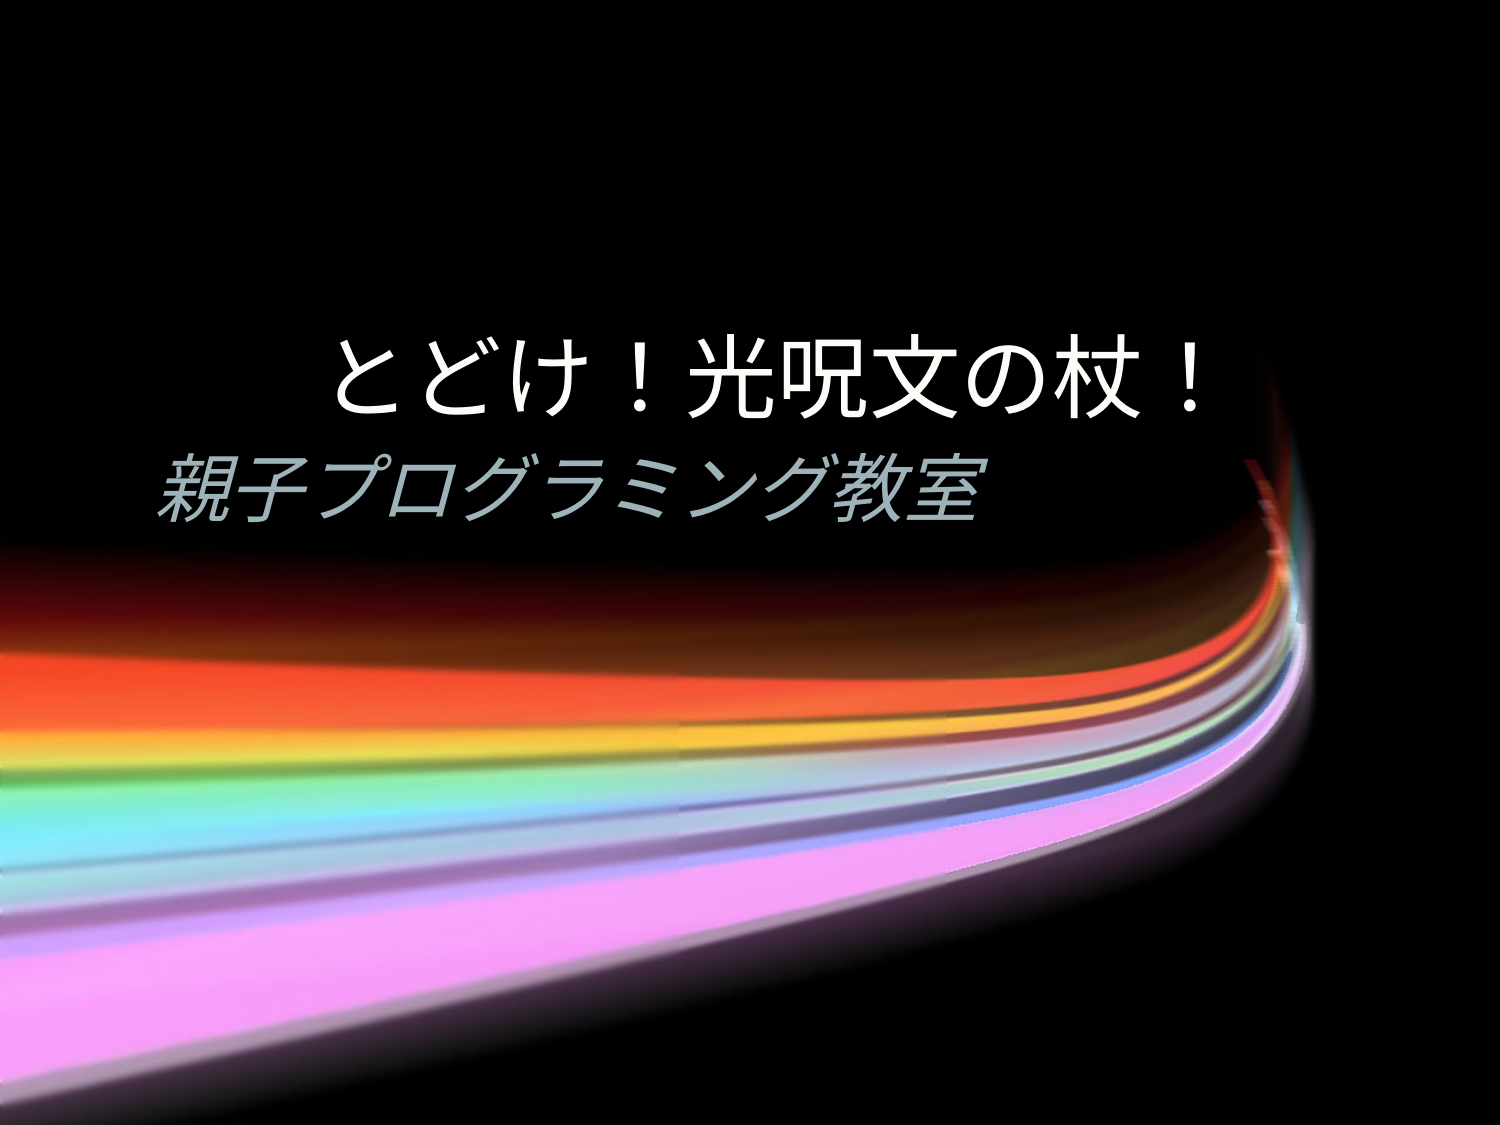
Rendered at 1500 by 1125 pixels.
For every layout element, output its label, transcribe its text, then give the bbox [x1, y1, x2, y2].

picture [0, 0, 1500, 1125]
title とどけ！光呪文の杖！ [97, 254, 1459, 496]
subtitle 親子プログラミング教室 [139, 434, 1160, 722]
